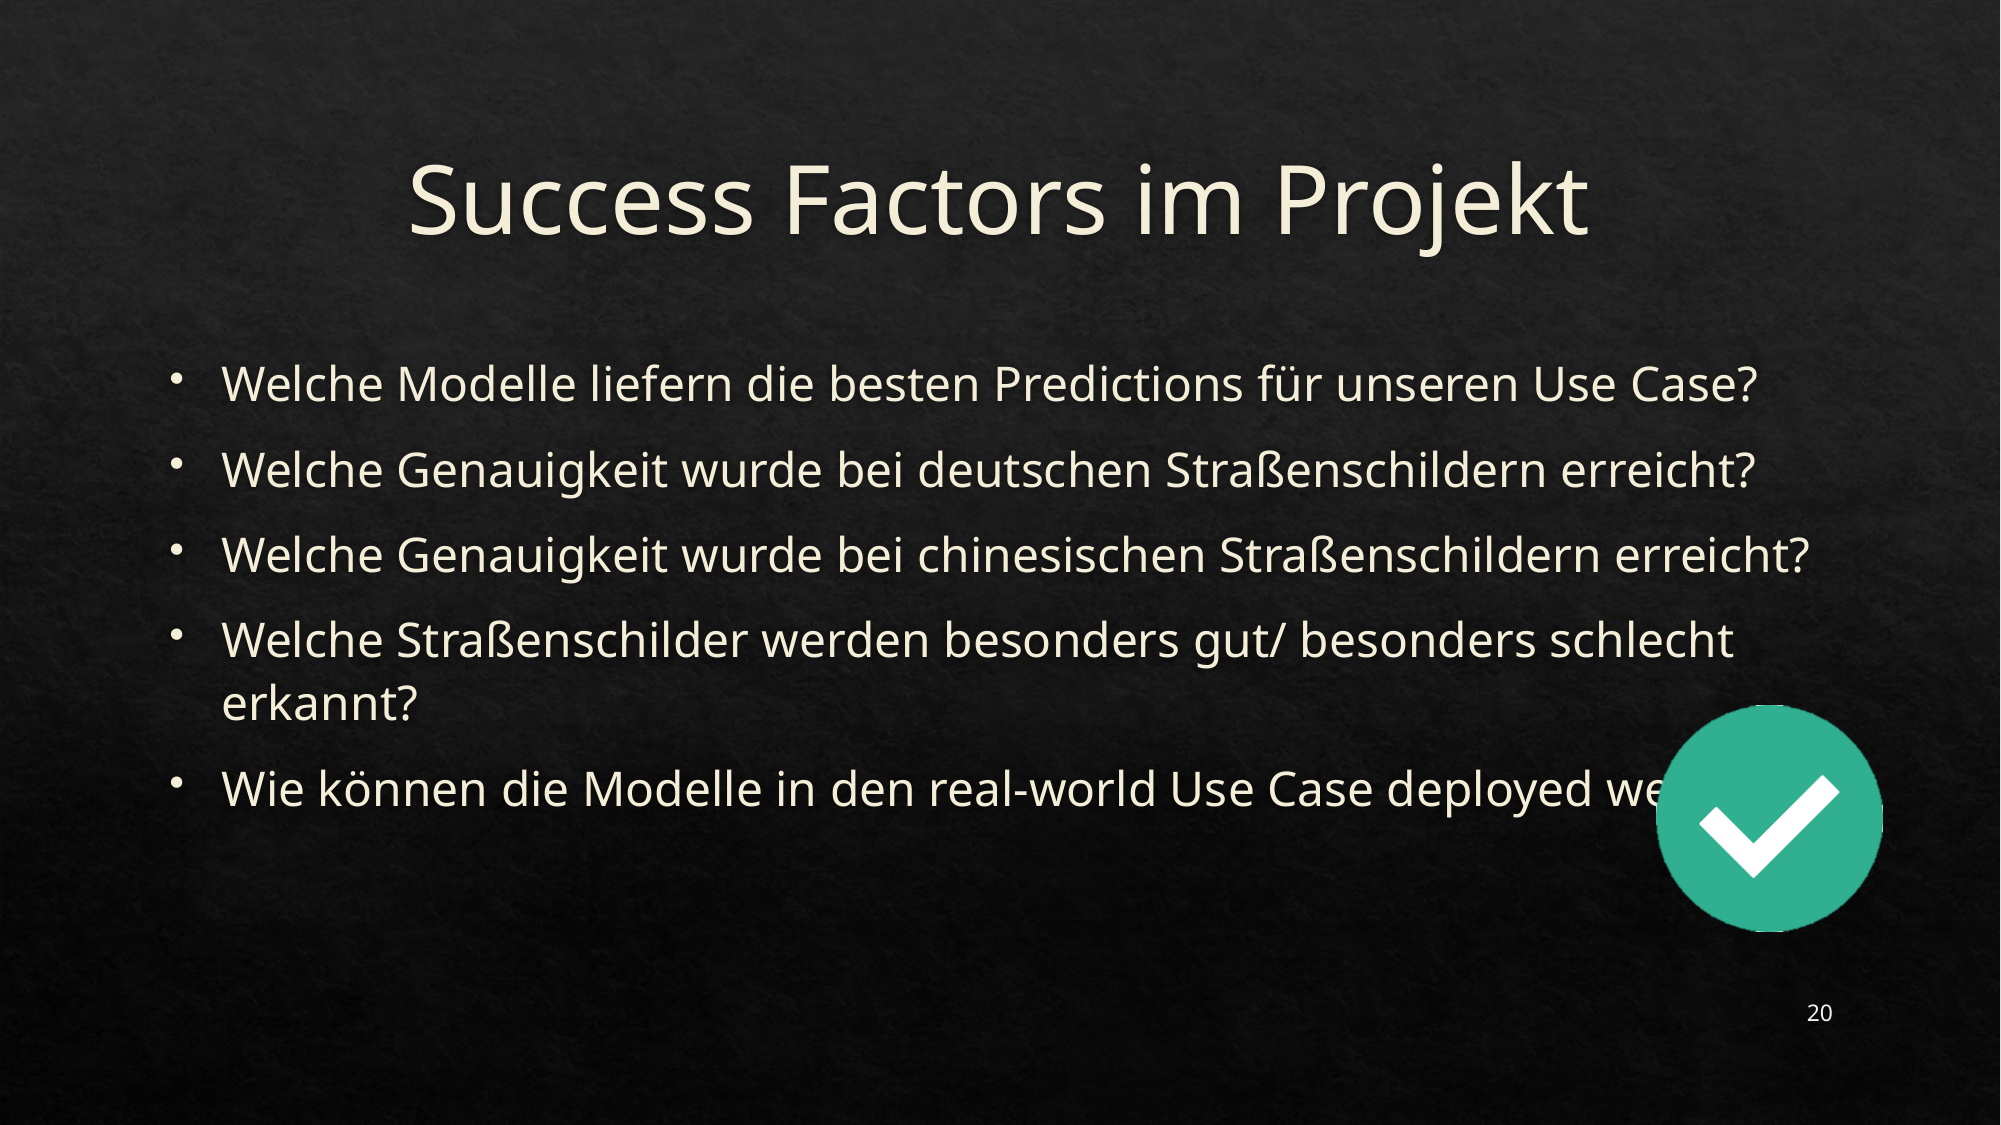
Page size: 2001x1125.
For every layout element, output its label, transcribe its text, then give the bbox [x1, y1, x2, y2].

slide_number 20 [1724, 984, 1849, 1045]
picture [1655, 705, 1883, 933]
title Success Factors im Projekt [149, 99, 1849, 307]
list Welche Modelle liefern die besten Predictions für unseren Use Case? Welche Genauigkeit wurde bei deutschen Straßenschildern erreicht? Welche Genauigkeit wurde bei chinesischen Straßenschildern erreicht? Welche Straßenschilder werden besonders gut/ besonders schlecht erkannt? Wie können die Modelle in den real-world Use Case deployed werden? [149, 340, 1849, 950]
